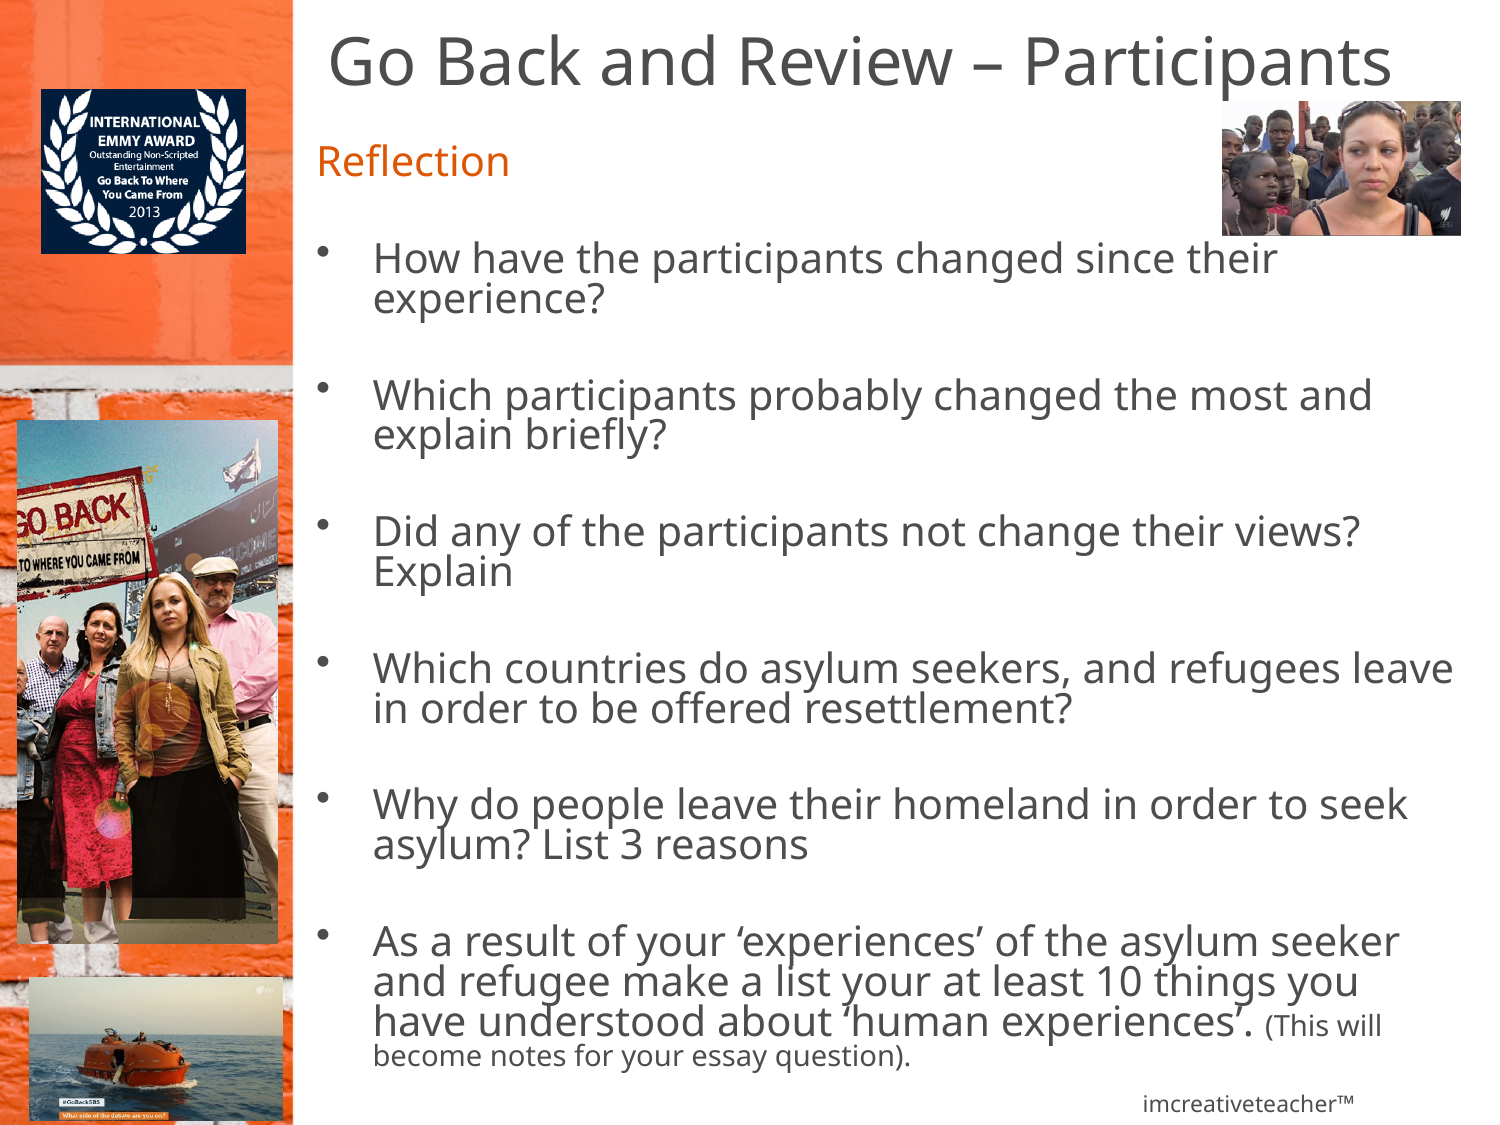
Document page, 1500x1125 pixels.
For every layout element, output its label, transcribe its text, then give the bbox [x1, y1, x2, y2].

list Reflection How have the participants changed since their experience? Which participants probably changed the most and explain briefly? Did any of the participants not change their views? Explain Which countries do asylum seekers, and refugees leave in order to be offered resettlement? Why do people leave their homeland in order to seek asylum? List 3 reasons As a result of your ‘experiences’ of the asylum seeker and refugee make a list your at least 10 things you have understood about ‘human experiences’. (This will become notes for your essay question). [300, 136, 1471, 1095]
picture [0, 0, 1500, 1125]
title Go Back and Review – Participants [312, 0, 1451, 118]
text_box imcreativeteacher™ [1127, 1082, 1376, 1125]
